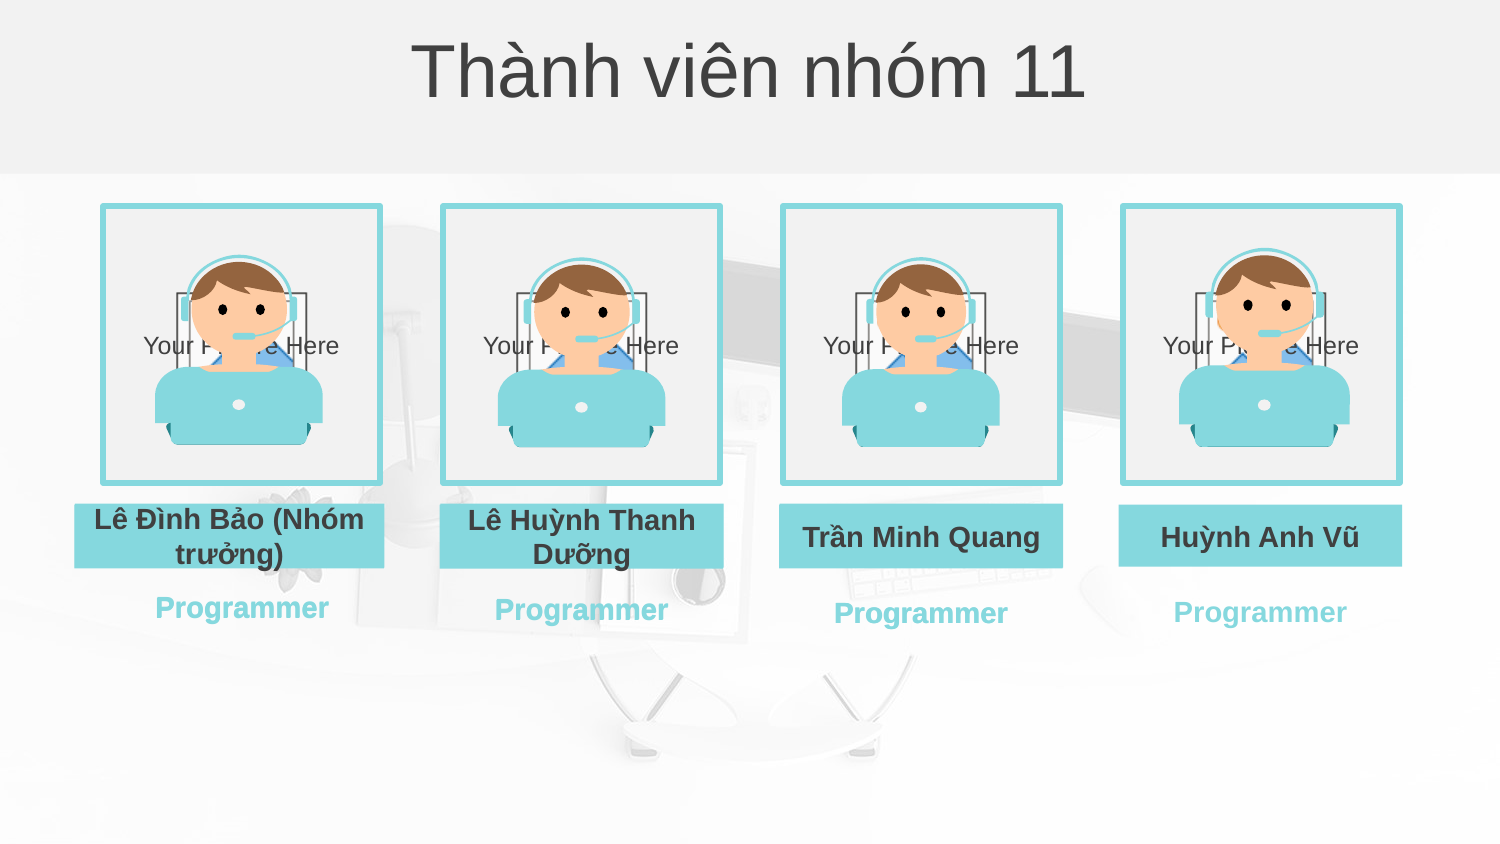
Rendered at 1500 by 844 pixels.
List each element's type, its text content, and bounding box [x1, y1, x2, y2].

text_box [439, 503, 724, 649]
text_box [1178, 247, 1350, 448]
list Thành viên nhóm 11 [0, 20, 1500, 115]
picture [0, 174, 1500, 844]
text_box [497, 257, 666, 448]
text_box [1118, 504, 1403, 655]
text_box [74, 503, 385, 631]
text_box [841, 256, 1000, 448]
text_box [154, 254, 323, 445]
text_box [779, 503, 1064, 645]
